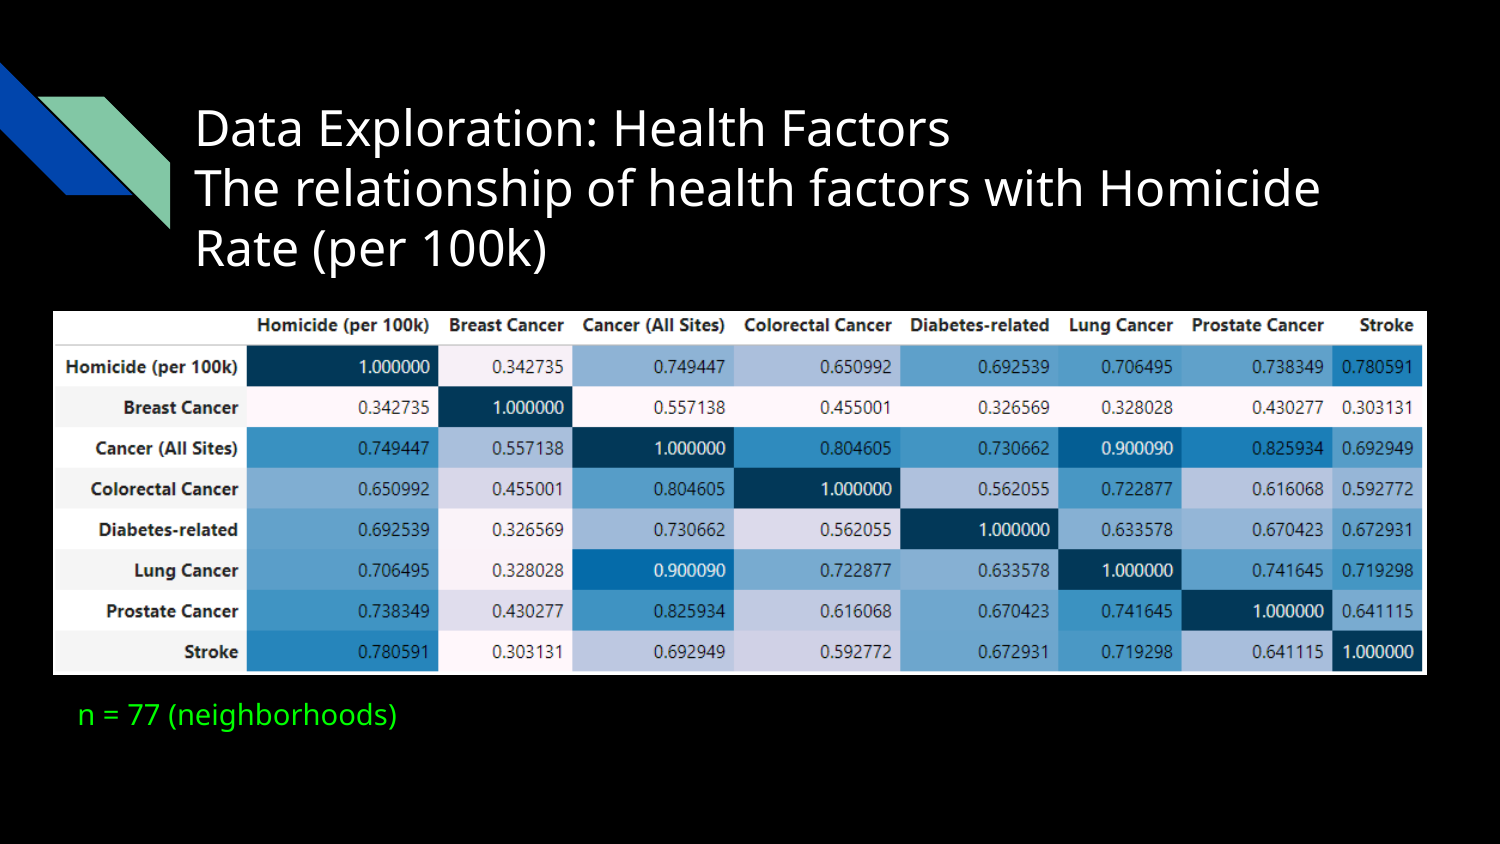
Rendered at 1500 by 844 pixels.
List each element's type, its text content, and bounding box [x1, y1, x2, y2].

text_box Nn = 77 (neighborhoods) [40, 681, 576, 746]
text_box Data Exploration: Health Factors The relationship of health factors with Homicide Rate (per 100k) [179, 81, 1449, 223]
picture [53, 311, 1428, 676]
